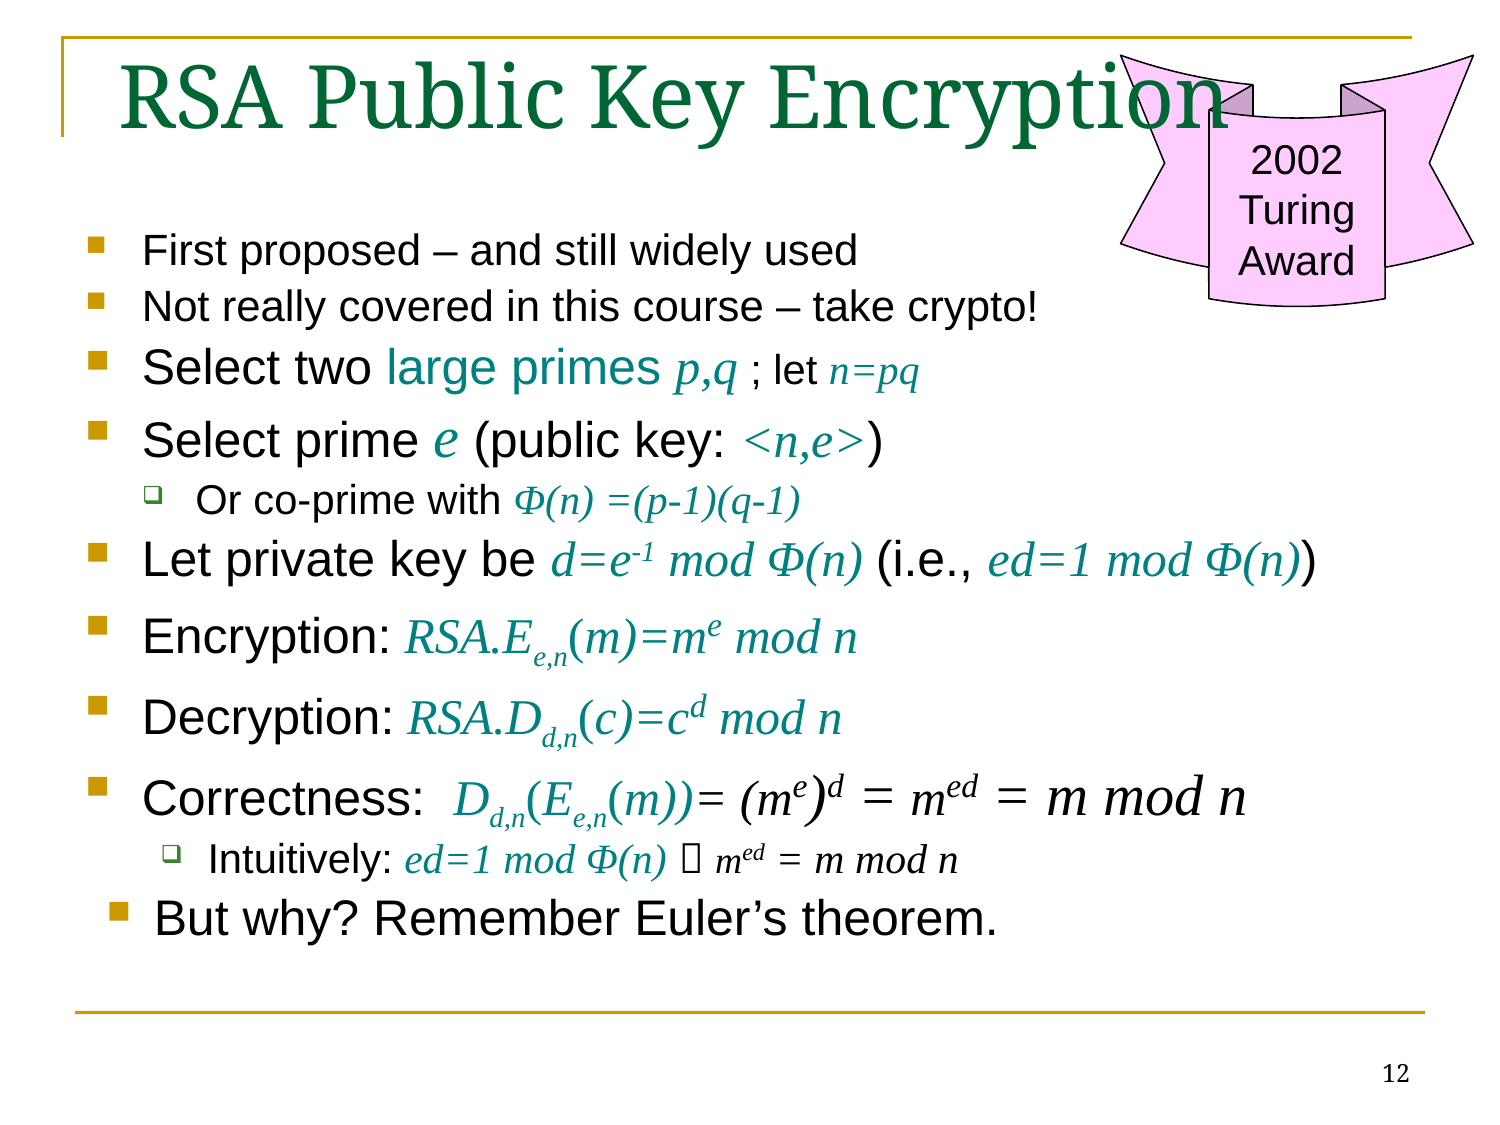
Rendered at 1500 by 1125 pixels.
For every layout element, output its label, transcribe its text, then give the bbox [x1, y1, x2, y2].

text_box 2002 Turing Award [1379, 55, 1474, 253]
title RSA Public Key Encryption [103, 33, 1379, 220]
slide_number 12 [1074, 1043, 1425, 1100]
list First proposed – and still widely used Not really covered in this course – take crypto! Select two large primes p,q ; let n=pq Select prime e (public key: <n,e>) Or co-prime with Φ(n) =(p-1)(q-1) Let private key be d=e-1 mod Φ(n) (i.e., ed=1 mod Φ(n)) Encryption: RSA.Ee,n(m)=me mod n Decryption: RSA.Dd,n(c)=cd mod n Correctness: Dd,n(Ee,n(m))= (me)d = med = m mod n Intuitively: ed=1 mod Φ(n)  med = m mod n But why? Remember Euler’s theorem. [70, 220, 1447, 1043]
